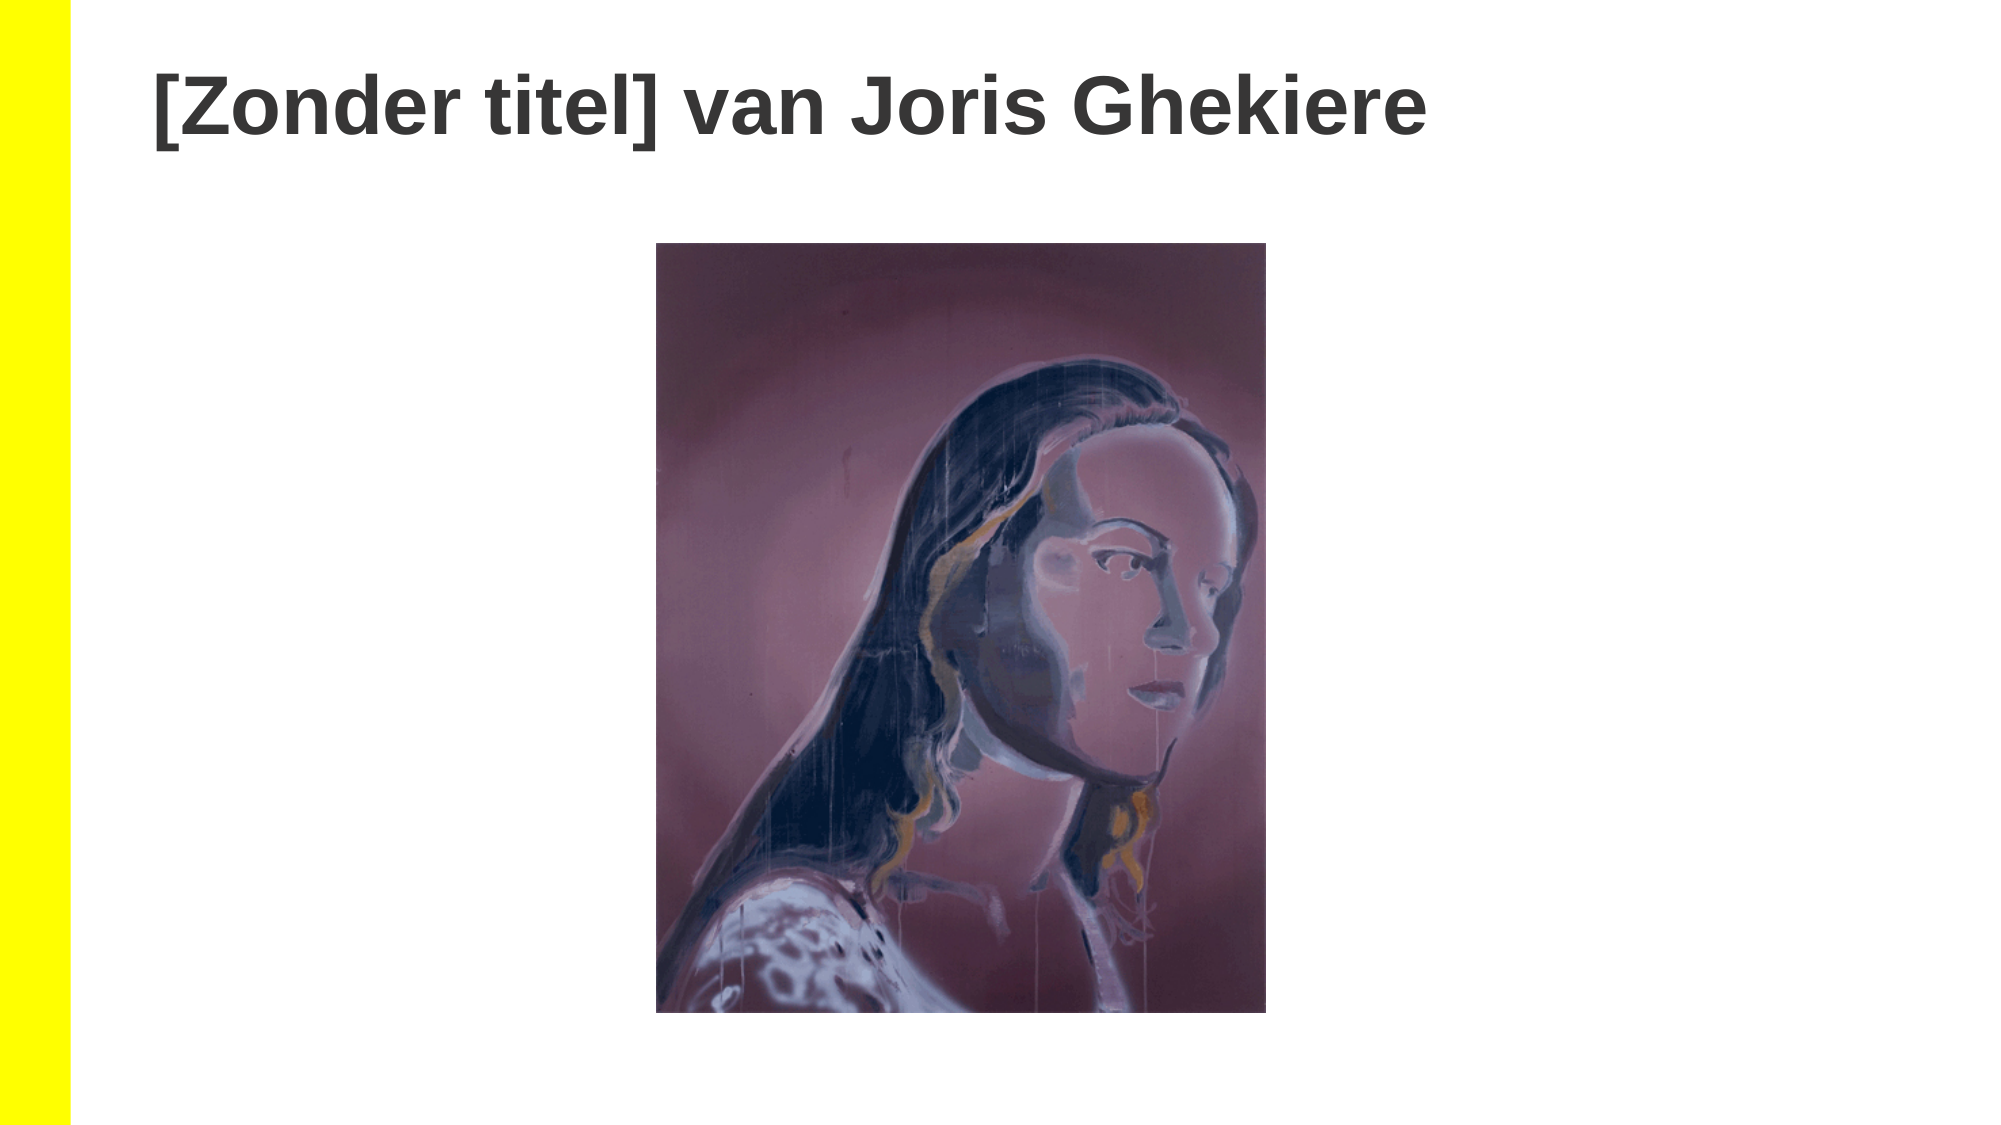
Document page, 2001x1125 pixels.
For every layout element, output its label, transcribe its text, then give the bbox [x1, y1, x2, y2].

text_box [Zonder titel] van Joris Ghekiere [137, 21, 1904, 203]
picture [655, 243, 1266, 1014]
